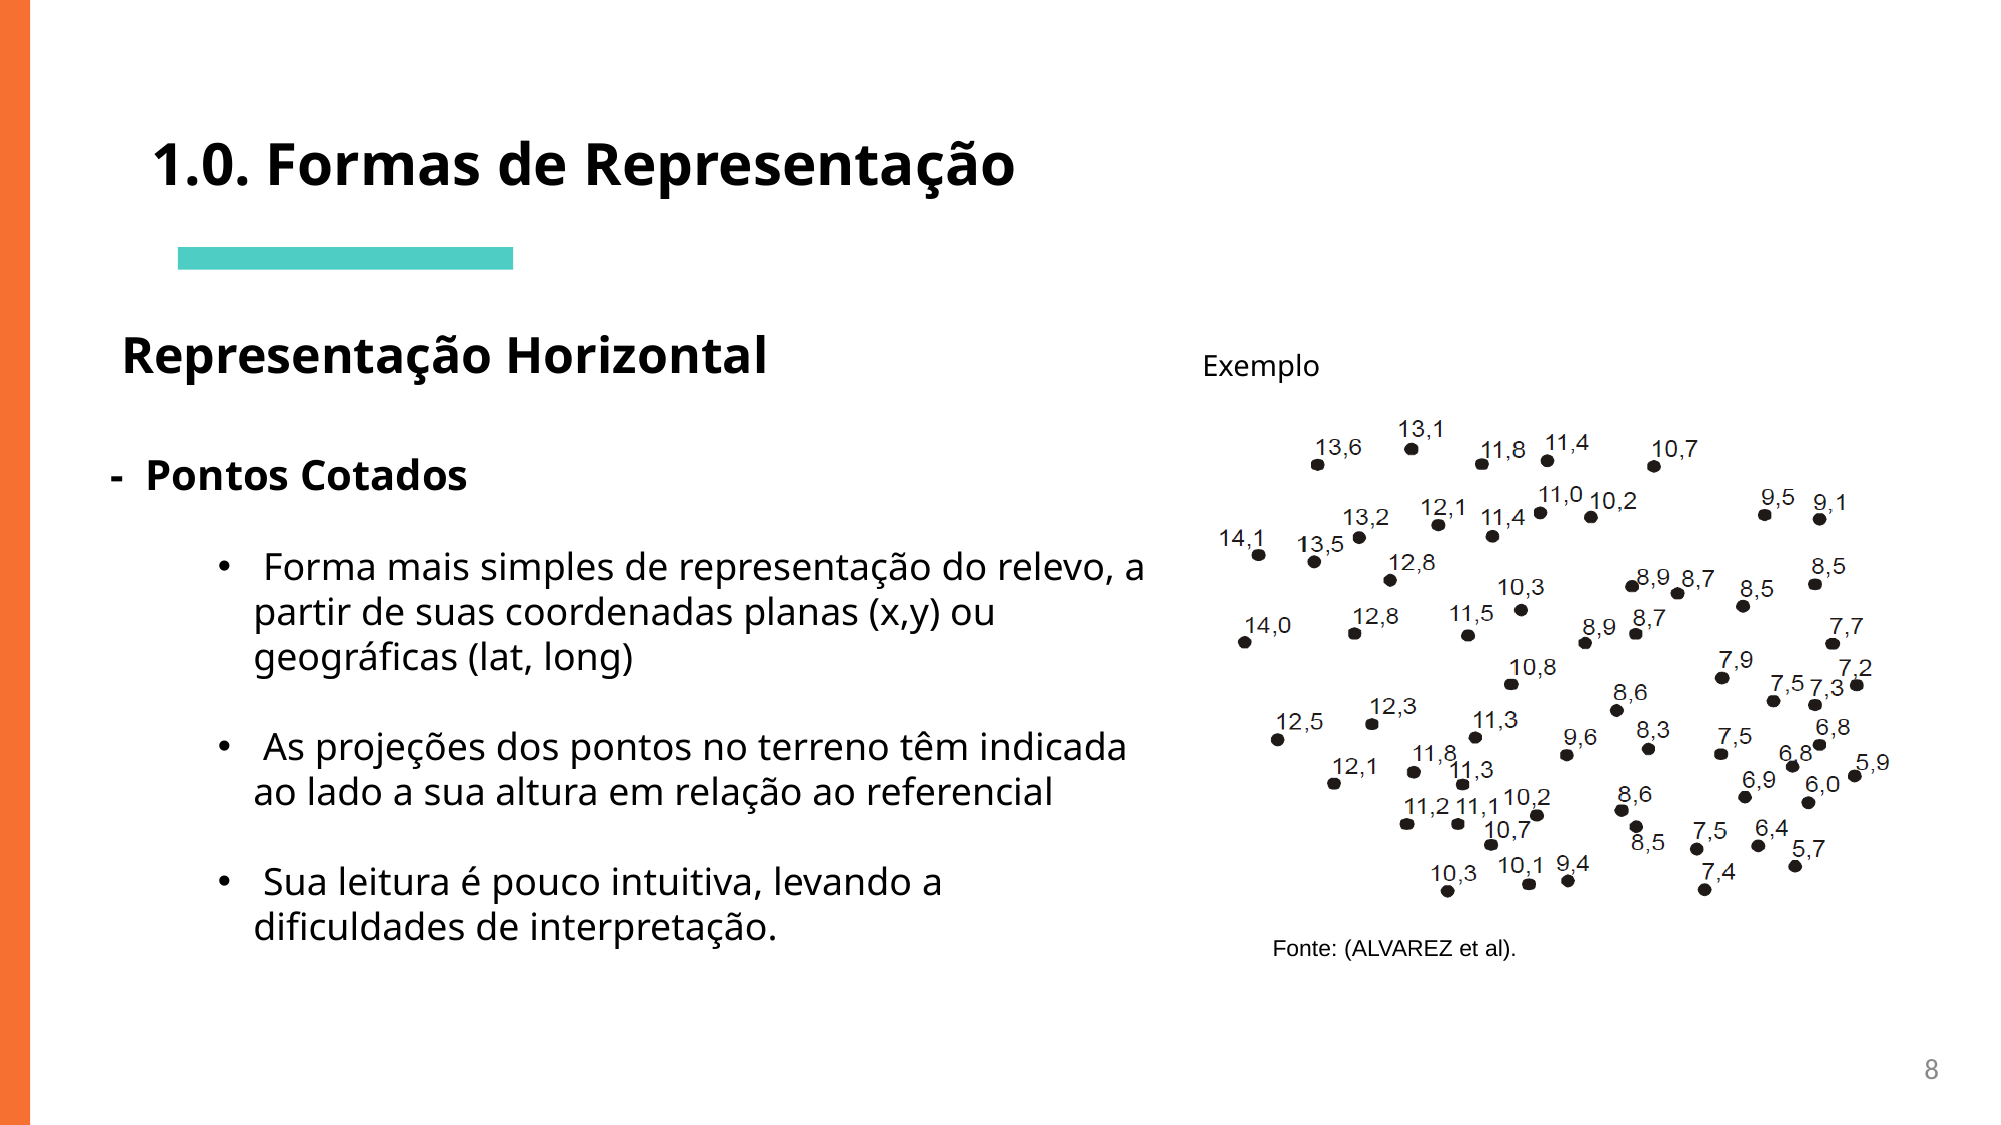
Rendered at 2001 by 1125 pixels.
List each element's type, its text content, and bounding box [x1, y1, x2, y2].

text_box ' [1199, 410, 1938, 899]
text_box Exemplo [1187, 339, 1352, 400]
text_box - Pontos Cotados [95, 441, 573, 507]
text_box Forma mais simples de representação do relevo, a partir de suas coordenadas planas (x,y) ou geográficas (lat, long) As projeções dos pontos no terreno têm indicada ao lado a sua altura em relação ao referencial Sua leitura é pouco intuitiva, levando a dificuldades de interpretação. [203, 535, 1164, 956]
text_box Representação Horizontal [106, 316, 784, 392]
text_box Fonte: (ALVAREZ et al). [1257, 925, 1821, 986]
slide_number <número> [1909, 1042, 2000, 1103]
title 1.0. Formas de Representação [151, 104, 1849, 212]
